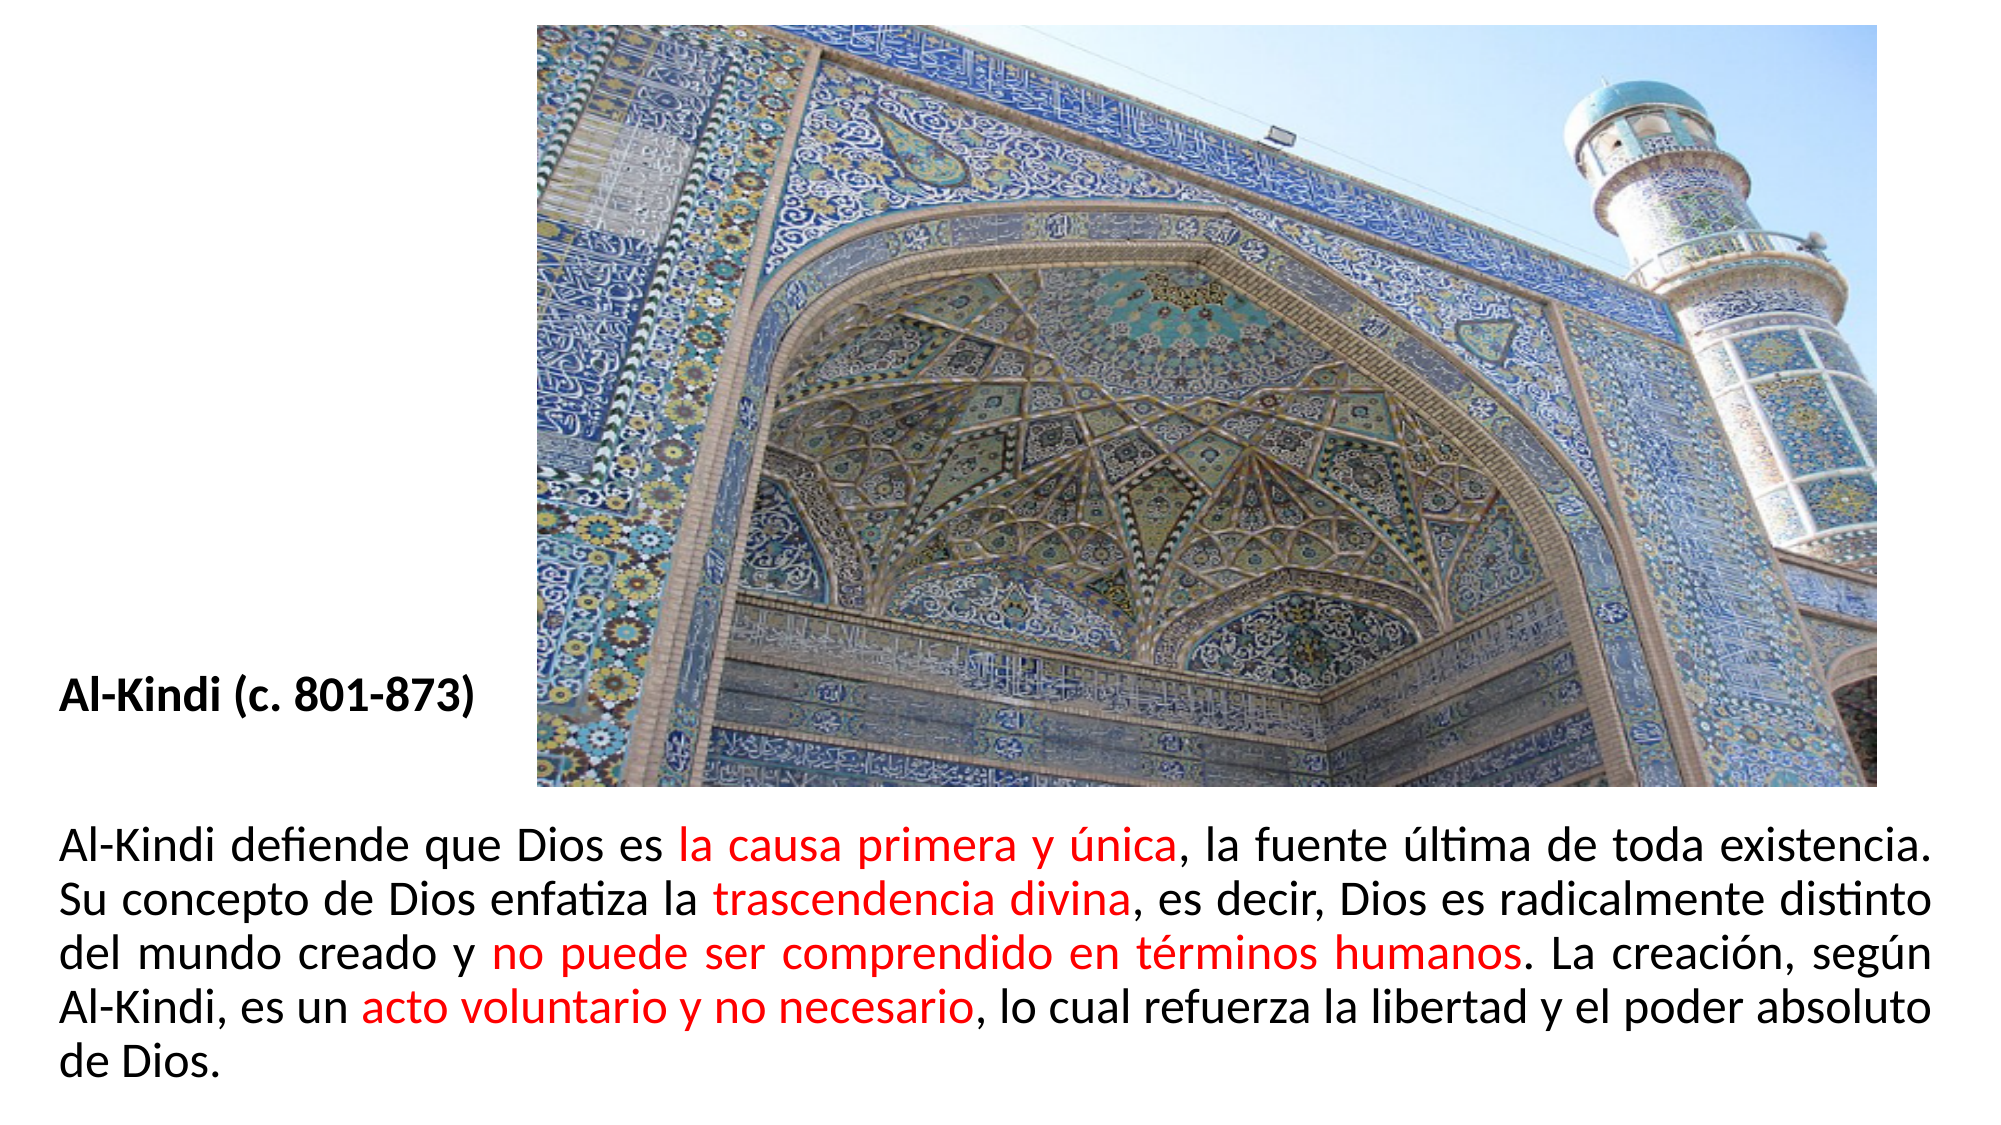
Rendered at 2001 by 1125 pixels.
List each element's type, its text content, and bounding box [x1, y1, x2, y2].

subtitle Al-Kindi (c. 801-873) Al-Kindi defiende que Dios es la causa primera y única, la fuente última de toda existencia. Su concepto de Dios enfatiza la trascendencia divina, es decir, Dios es radicalmente distinto del mundo creado y no puede ser comprendido en términos humanos. La creación, según Al-Kindi, es un acto voluntario y no necesario, lo cual refuerza la libertad y el poder absoluto de Dios. [43, 661, 1948, 1114]
picture [537, 25, 1877, 787]
